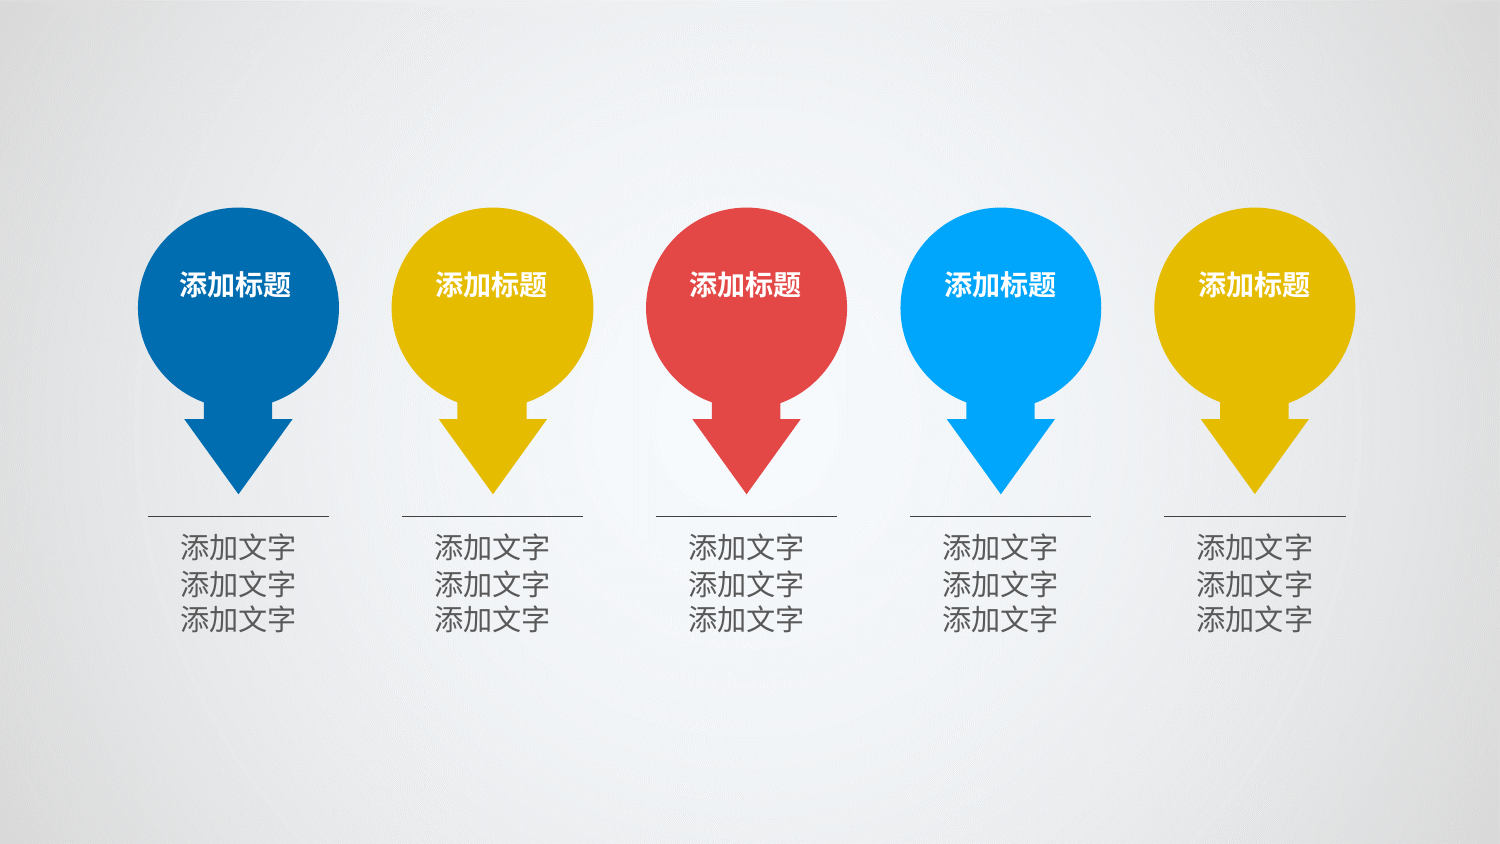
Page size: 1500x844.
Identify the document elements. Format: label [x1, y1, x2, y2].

text_box [123, 207, 1370, 645]
picture [0, 0, 1500, 844]
